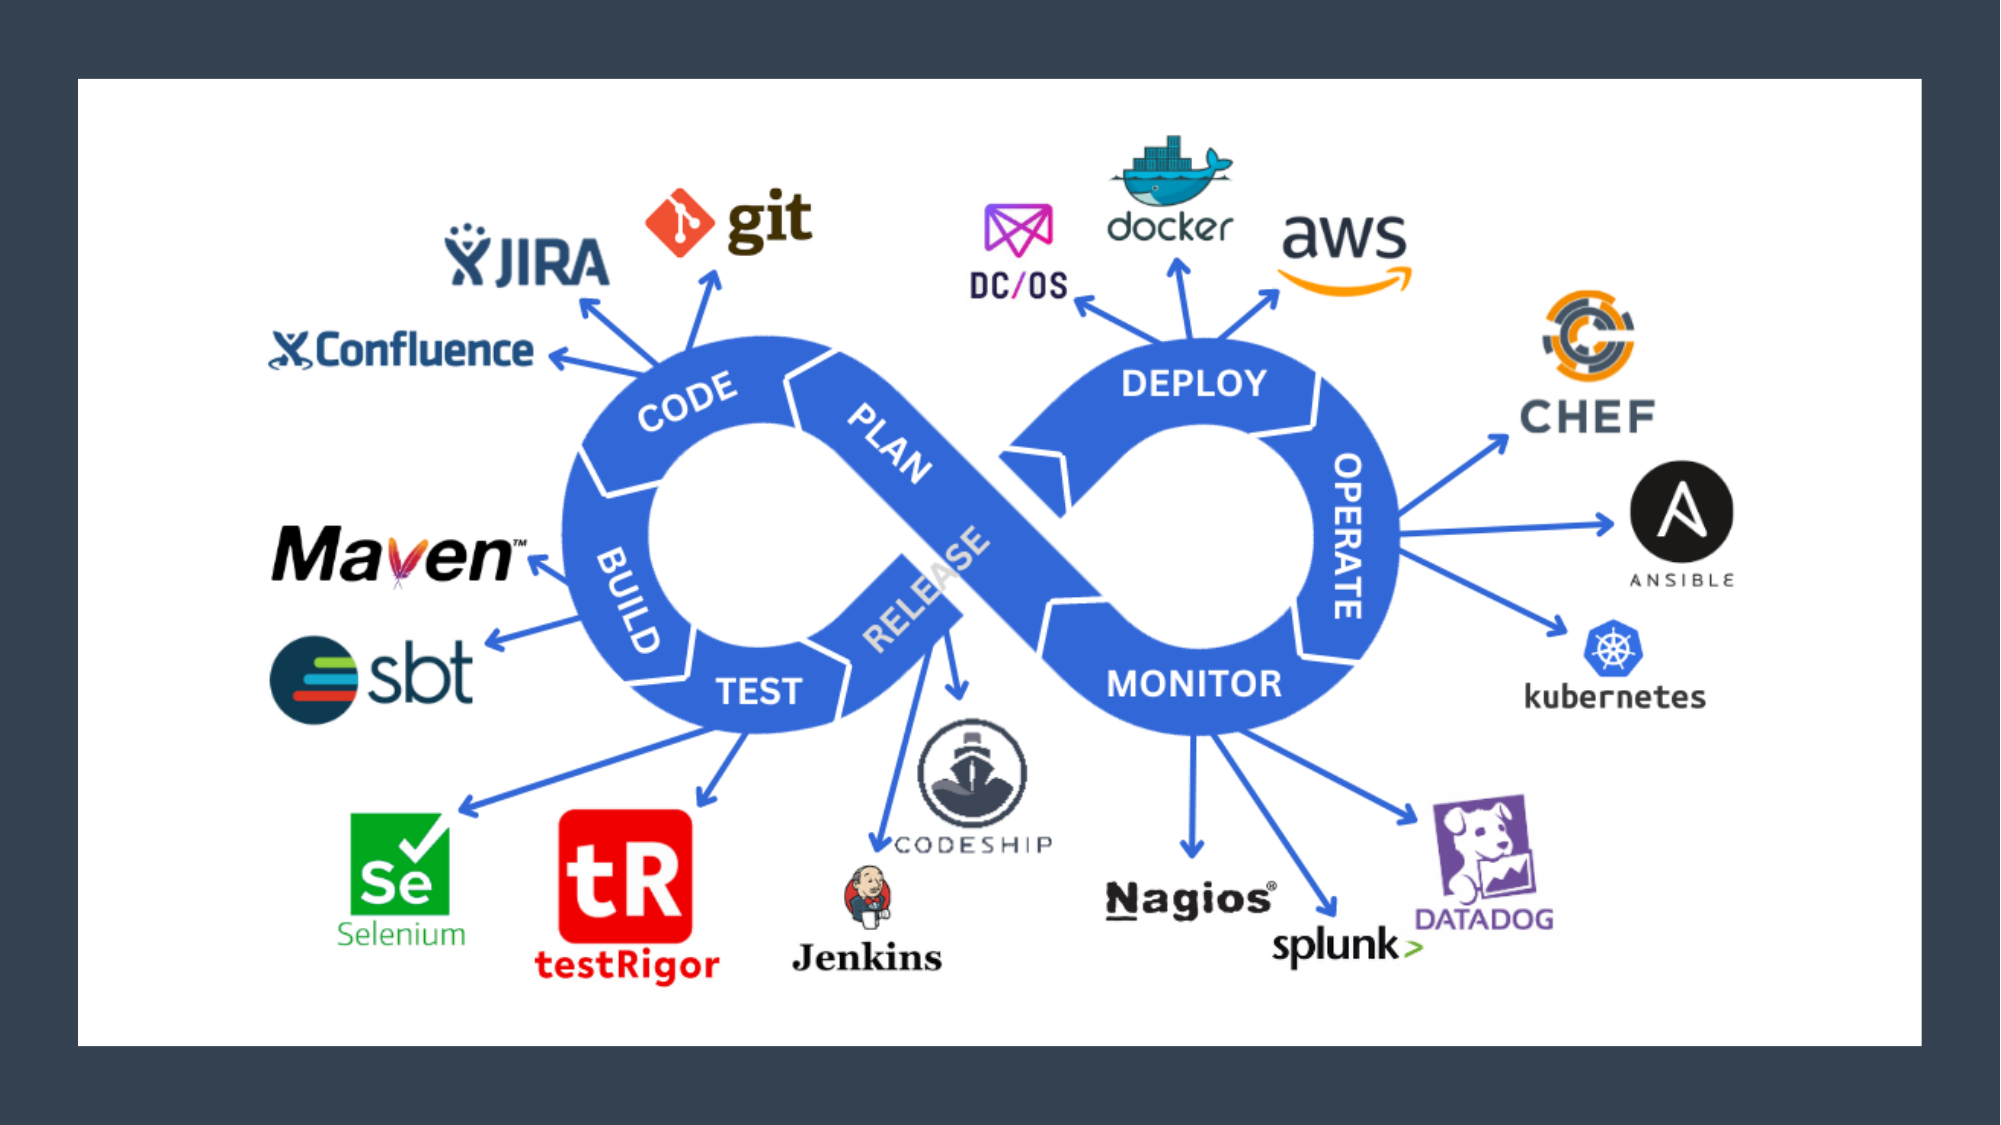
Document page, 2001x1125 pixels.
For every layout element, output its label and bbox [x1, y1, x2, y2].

text_box [77, 77, 1923, 1048]
picture [237, 104, 1762, 1020]
text_box [0, 0, 2000, 1125]
